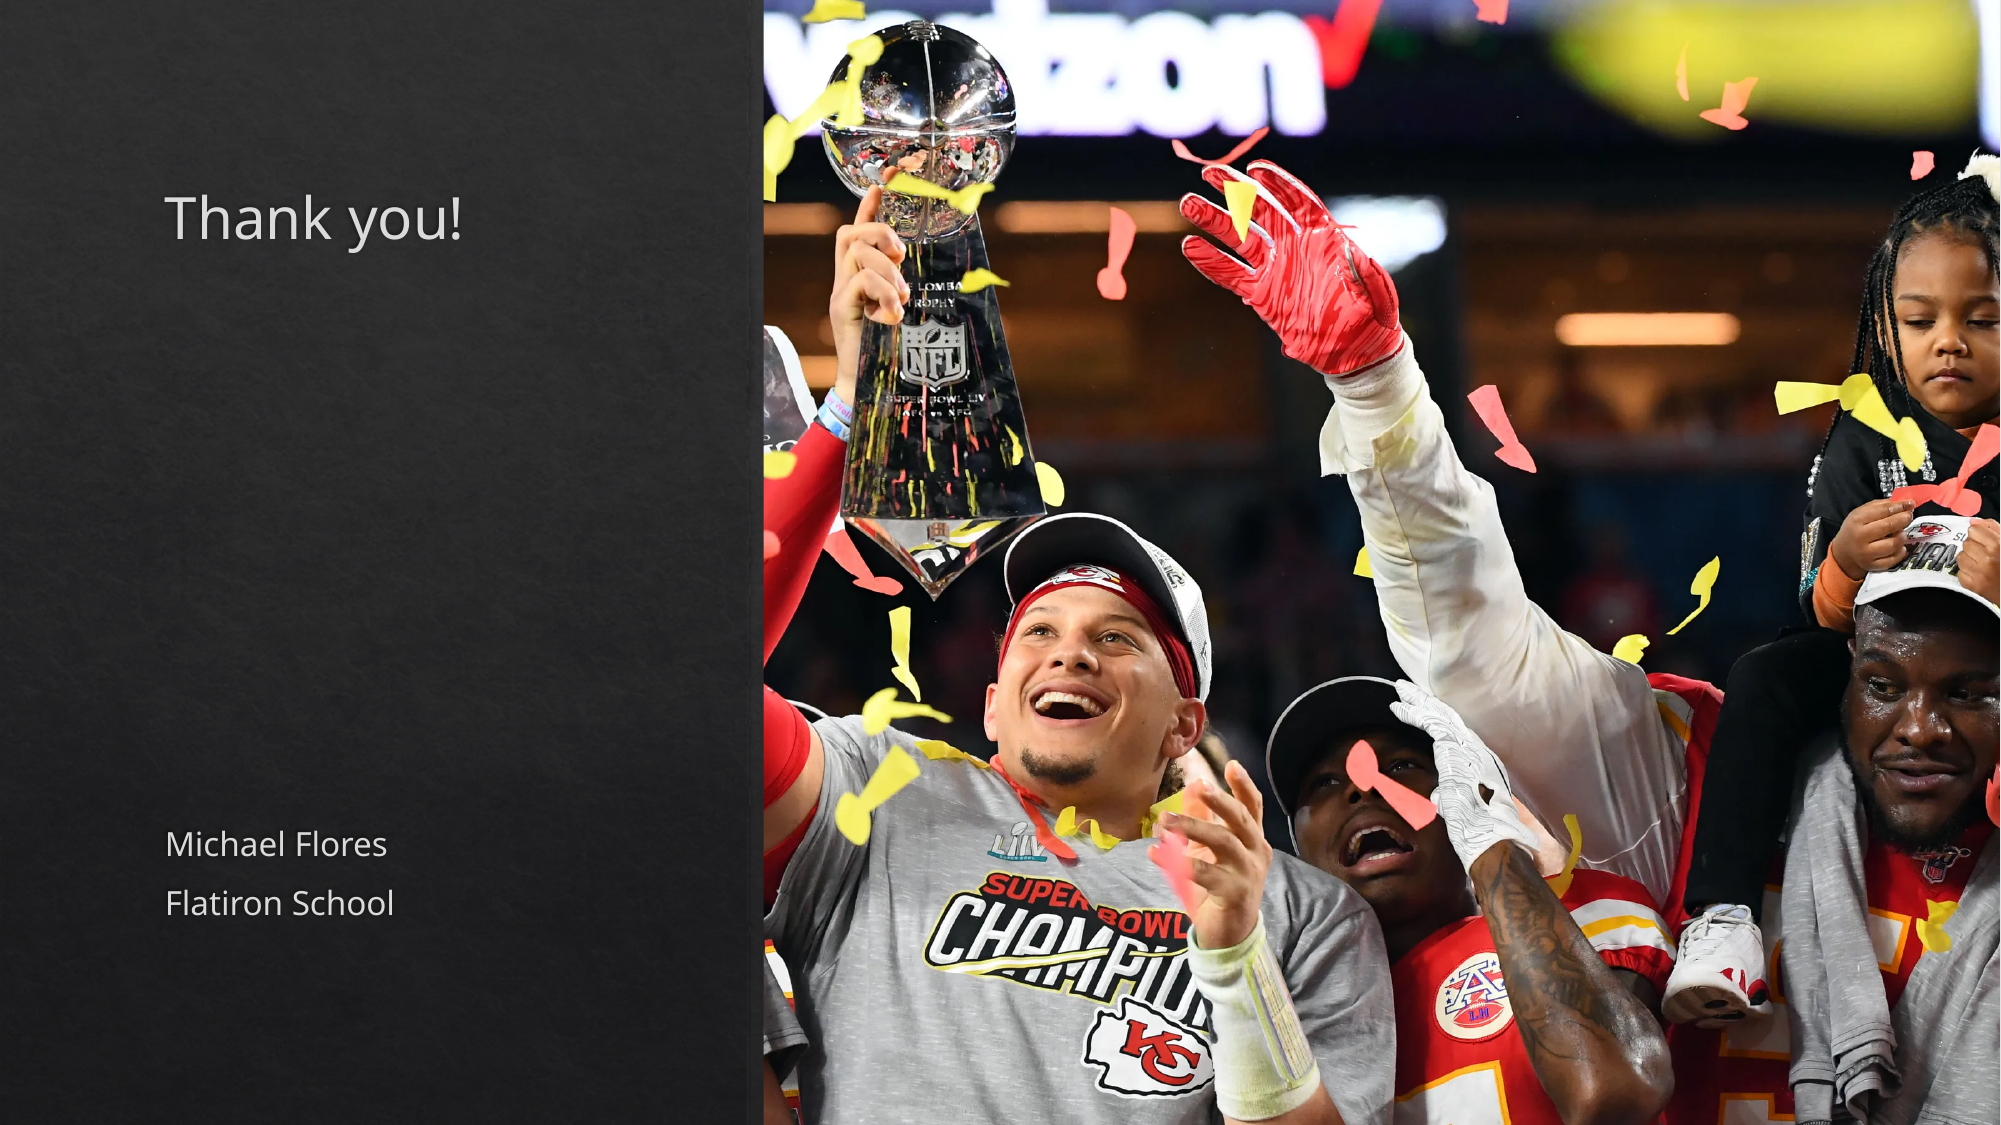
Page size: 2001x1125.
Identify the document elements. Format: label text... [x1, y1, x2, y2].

title Thank you! [149, 99, 655, 260]
picture [746, 0, 2000, 1125]
list Michael Flores Flatiron School [149, 284, 655, 950]
